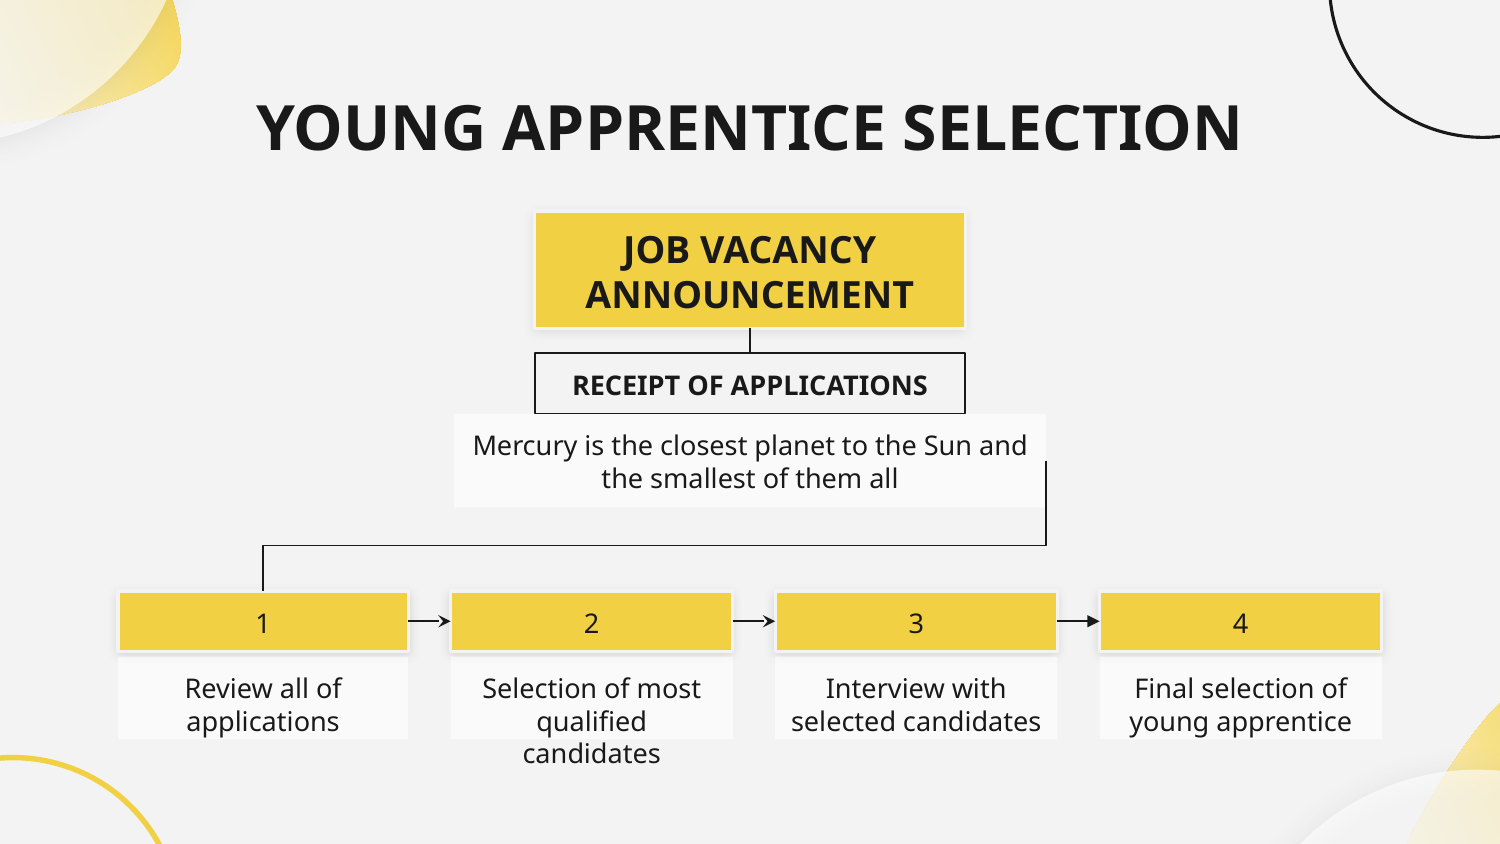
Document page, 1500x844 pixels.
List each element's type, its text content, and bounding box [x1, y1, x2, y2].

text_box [262, 460, 1047, 592]
subtitle Interview with selected candidates [775, 656, 1058, 740]
subtitle 2 [450, 600, 733, 652]
subtitle 1 [118, 590, 409, 652]
subtitle Review all of applications [118, 656, 409, 740]
text_box JOB VACANCY ANNOUNCEMENT [534, 211, 966, 329]
subtitle 3 [775, 590, 1058, 652]
subtitle 4 [1099, 590, 1382, 652]
subtitle Mercury is the closest planet to the Sun and the smallest of them all [453, 413, 1047, 459]
title YOUNG APPRENTICE SELECTION [118, 72, 1382, 167]
subtitle RECEIPT OF APPLICATIONS [534, 353, 966, 414]
subtitle Selection of most qualified candidates [450, 656, 733, 740]
subtitle Final selection of young apprentice [1099, 656, 1382, 740]
